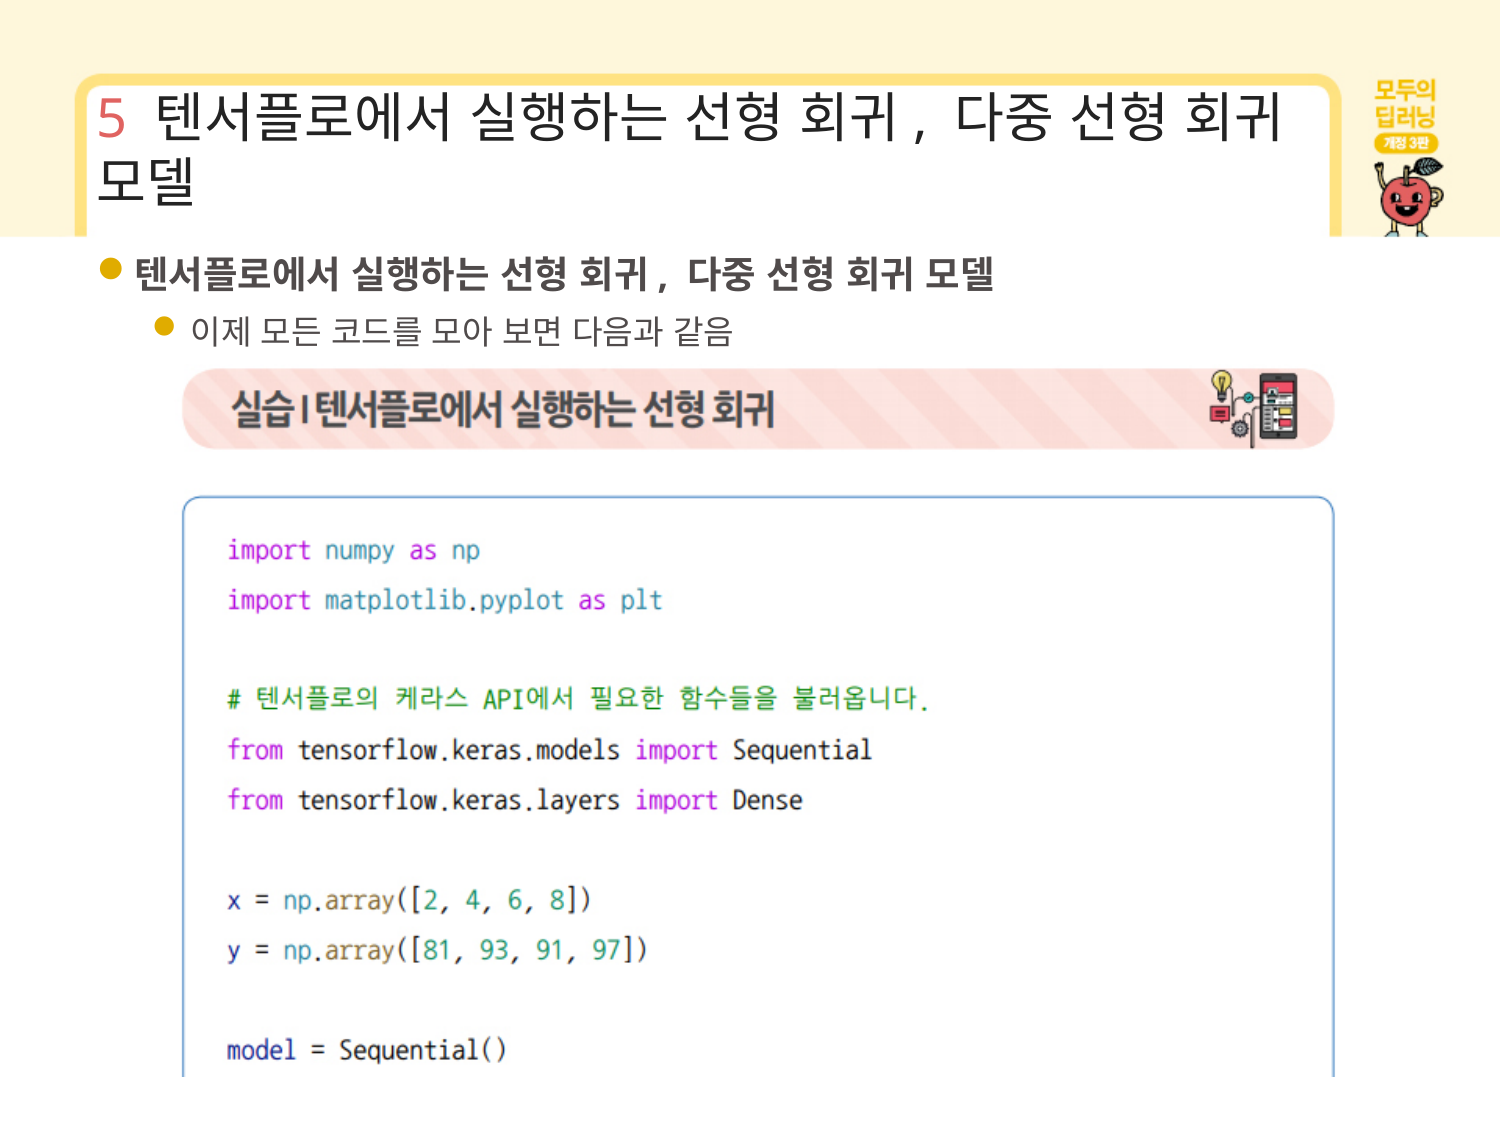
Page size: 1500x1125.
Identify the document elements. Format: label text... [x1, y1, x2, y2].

list 텐서플로에서 실행하는 선형 회귀, 다중 선형 회귀 모델 이제 모든 코드를 모아 보면 다음과 같음 [81, 239, 1412, 1054]
title 5 텐서플로에서 실행하는 선형 회귀, 다중 선형 회귀 모델 [81, 90, 1412, 222]
picture [0, 0, 1500, 1125]
